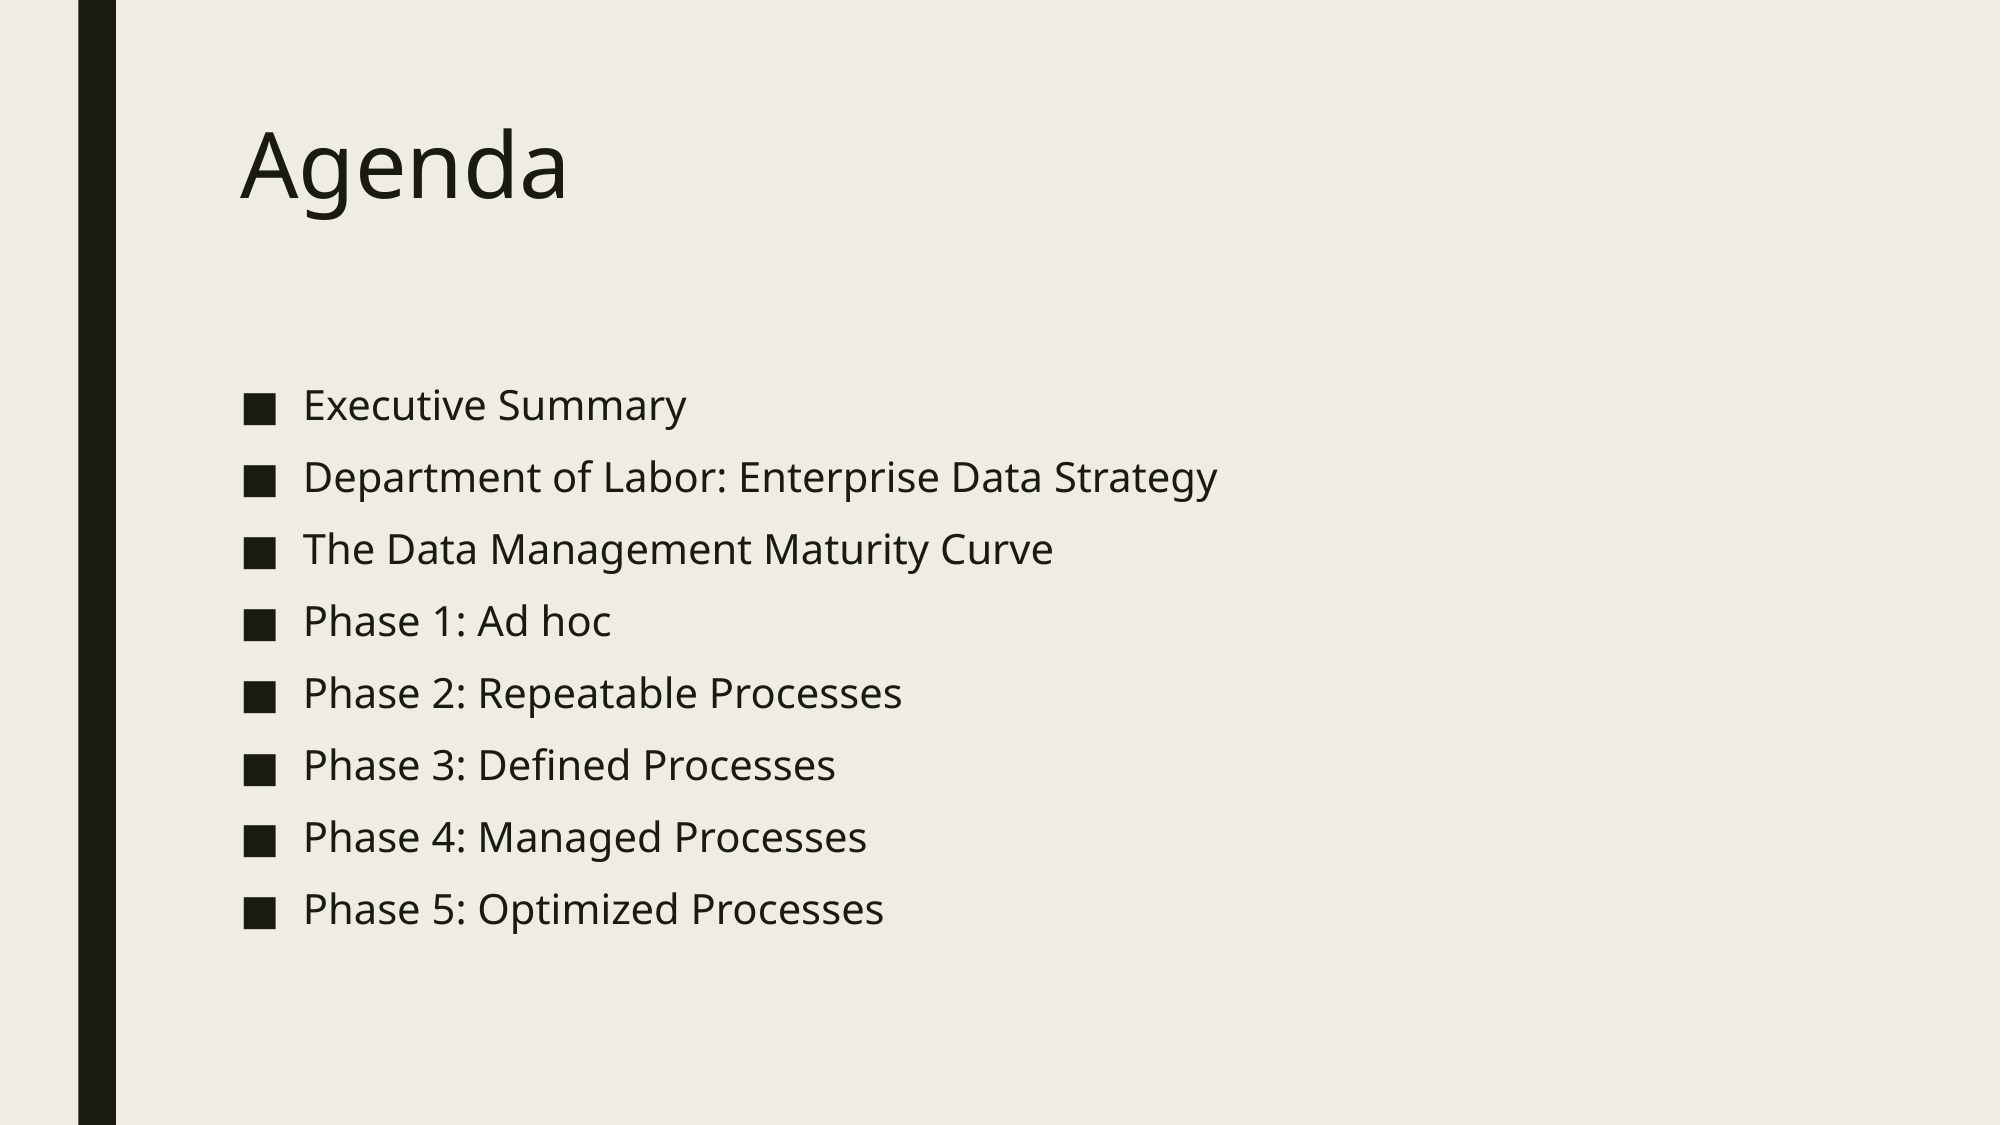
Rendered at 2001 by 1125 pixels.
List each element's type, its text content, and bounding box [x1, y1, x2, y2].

title Agenda [225, 112, 1800, 357]
list Executive Summary Department of Labor: Enterprise Data Strategy The Data Management Maturity Curve Phase 1: Ad hoc Phase 2: Repeatable Processes Phase 3: Defined Processes Phase 4: Managed Processes Phase 5: Optimized Processes [225, 375, 1800, 963]
